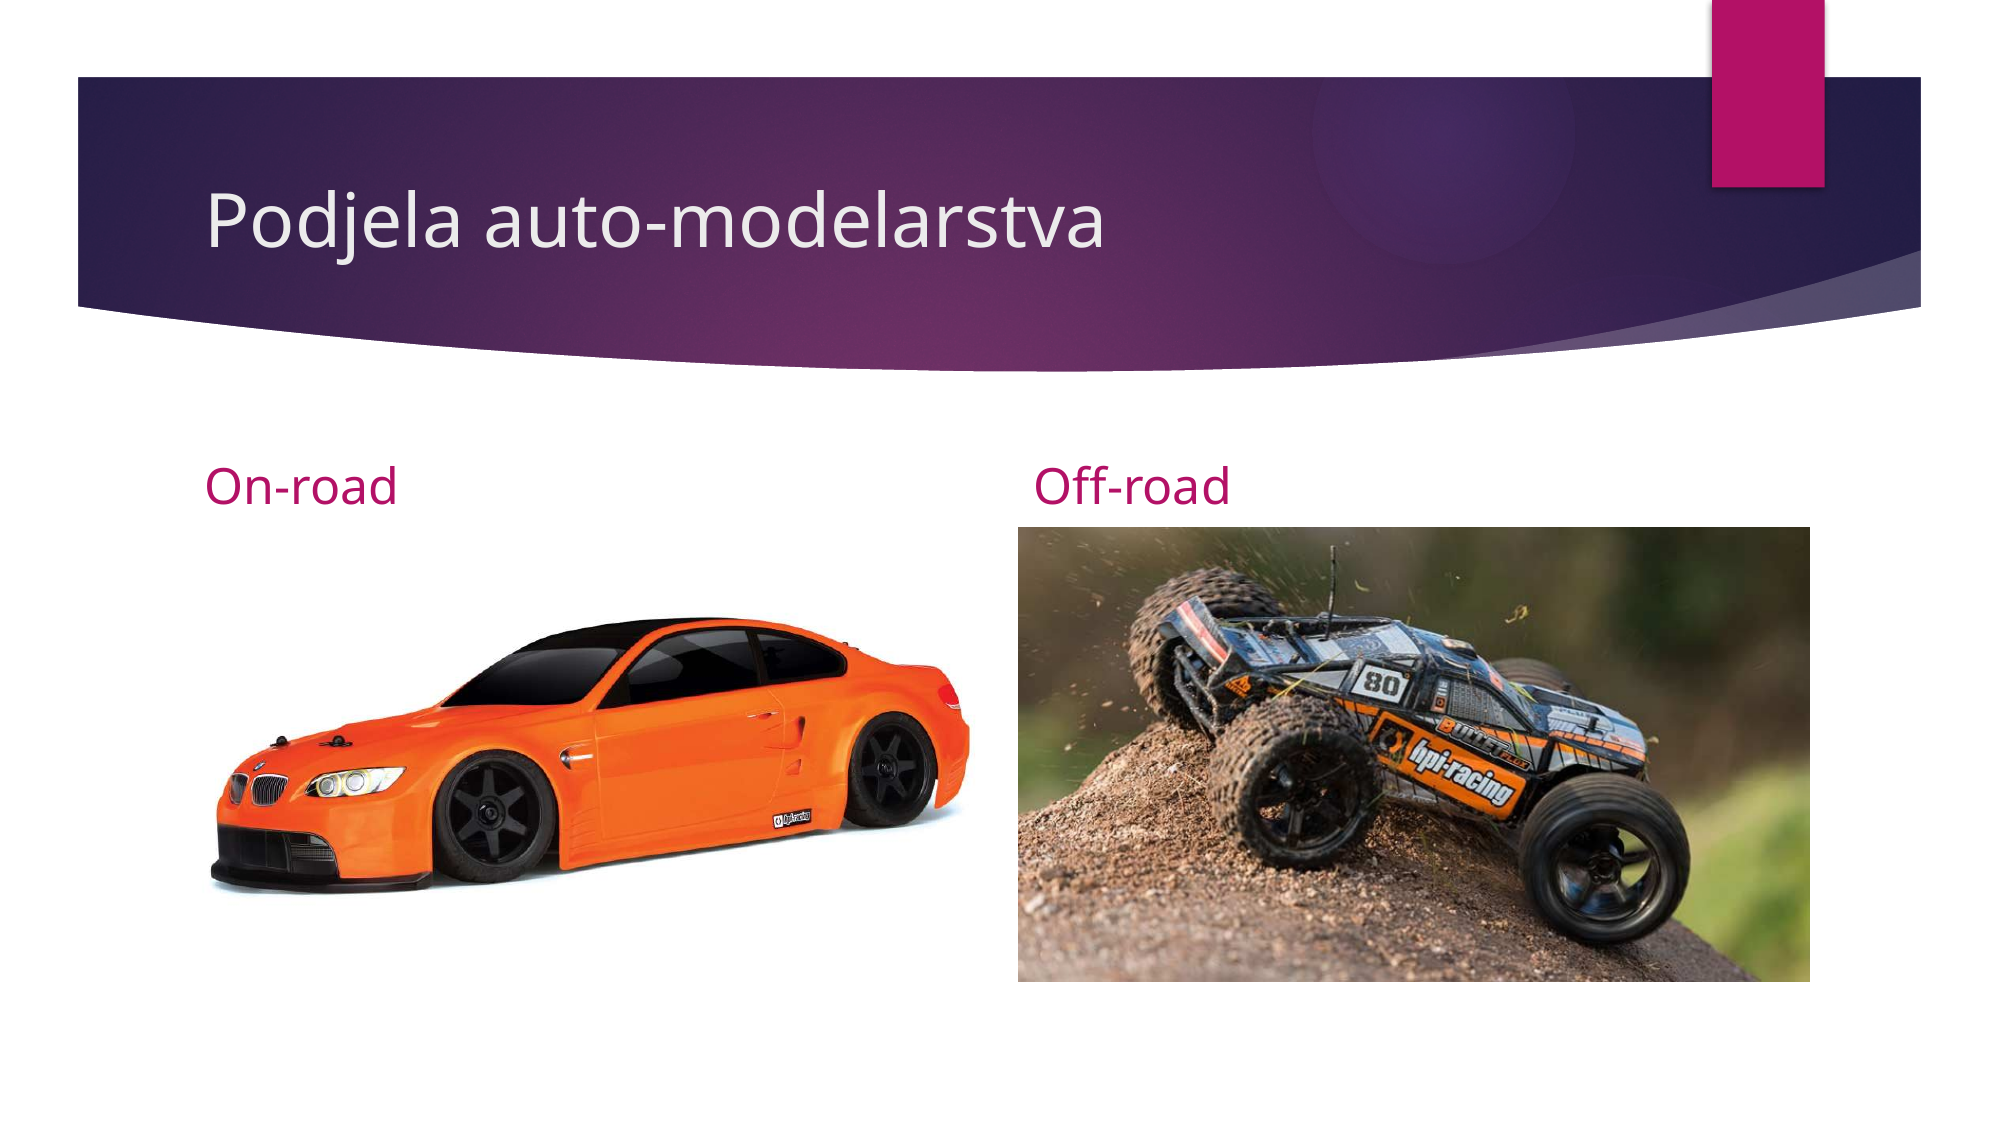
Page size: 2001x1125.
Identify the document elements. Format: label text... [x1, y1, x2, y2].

title Podjela auto-modelarstva [189, 159, 1627, 276]
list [1018, 527, 1811, 982]
list On-road [189, 427, 981, 522]
list Off-road [1018, 427, 1810, 522]
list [189, 600, 982, 909]
